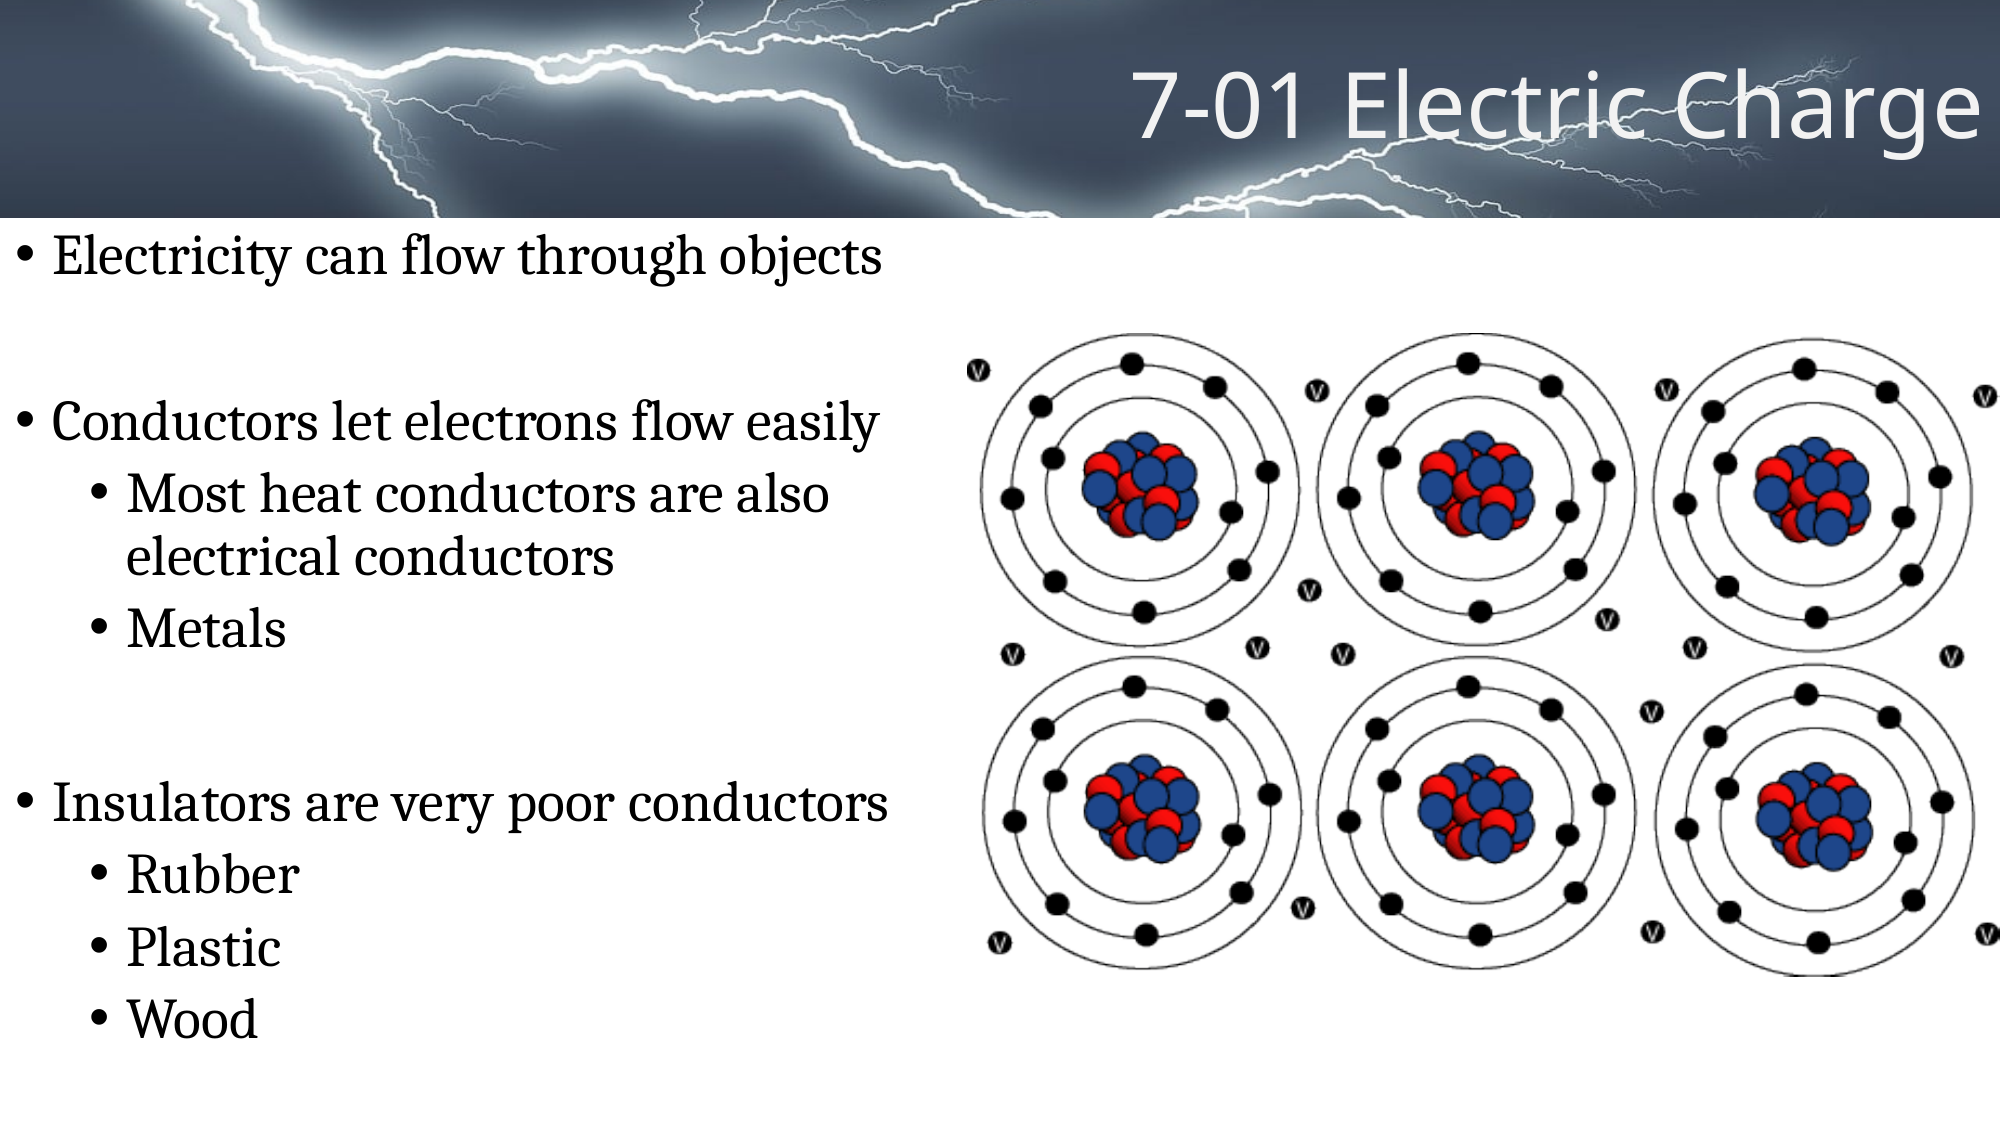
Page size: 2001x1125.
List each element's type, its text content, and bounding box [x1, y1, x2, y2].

title 7-01 Electric Charge [0, 0, 2000, 218]
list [966, 333, 2000, 977]
list Electricity can flow through objects Conductors let electrons flow easily Most heat conductors are also electrical conductors Metals Insulators are very poor conductors Rubber Plastic Wood [0, 217, 988, 1066]
